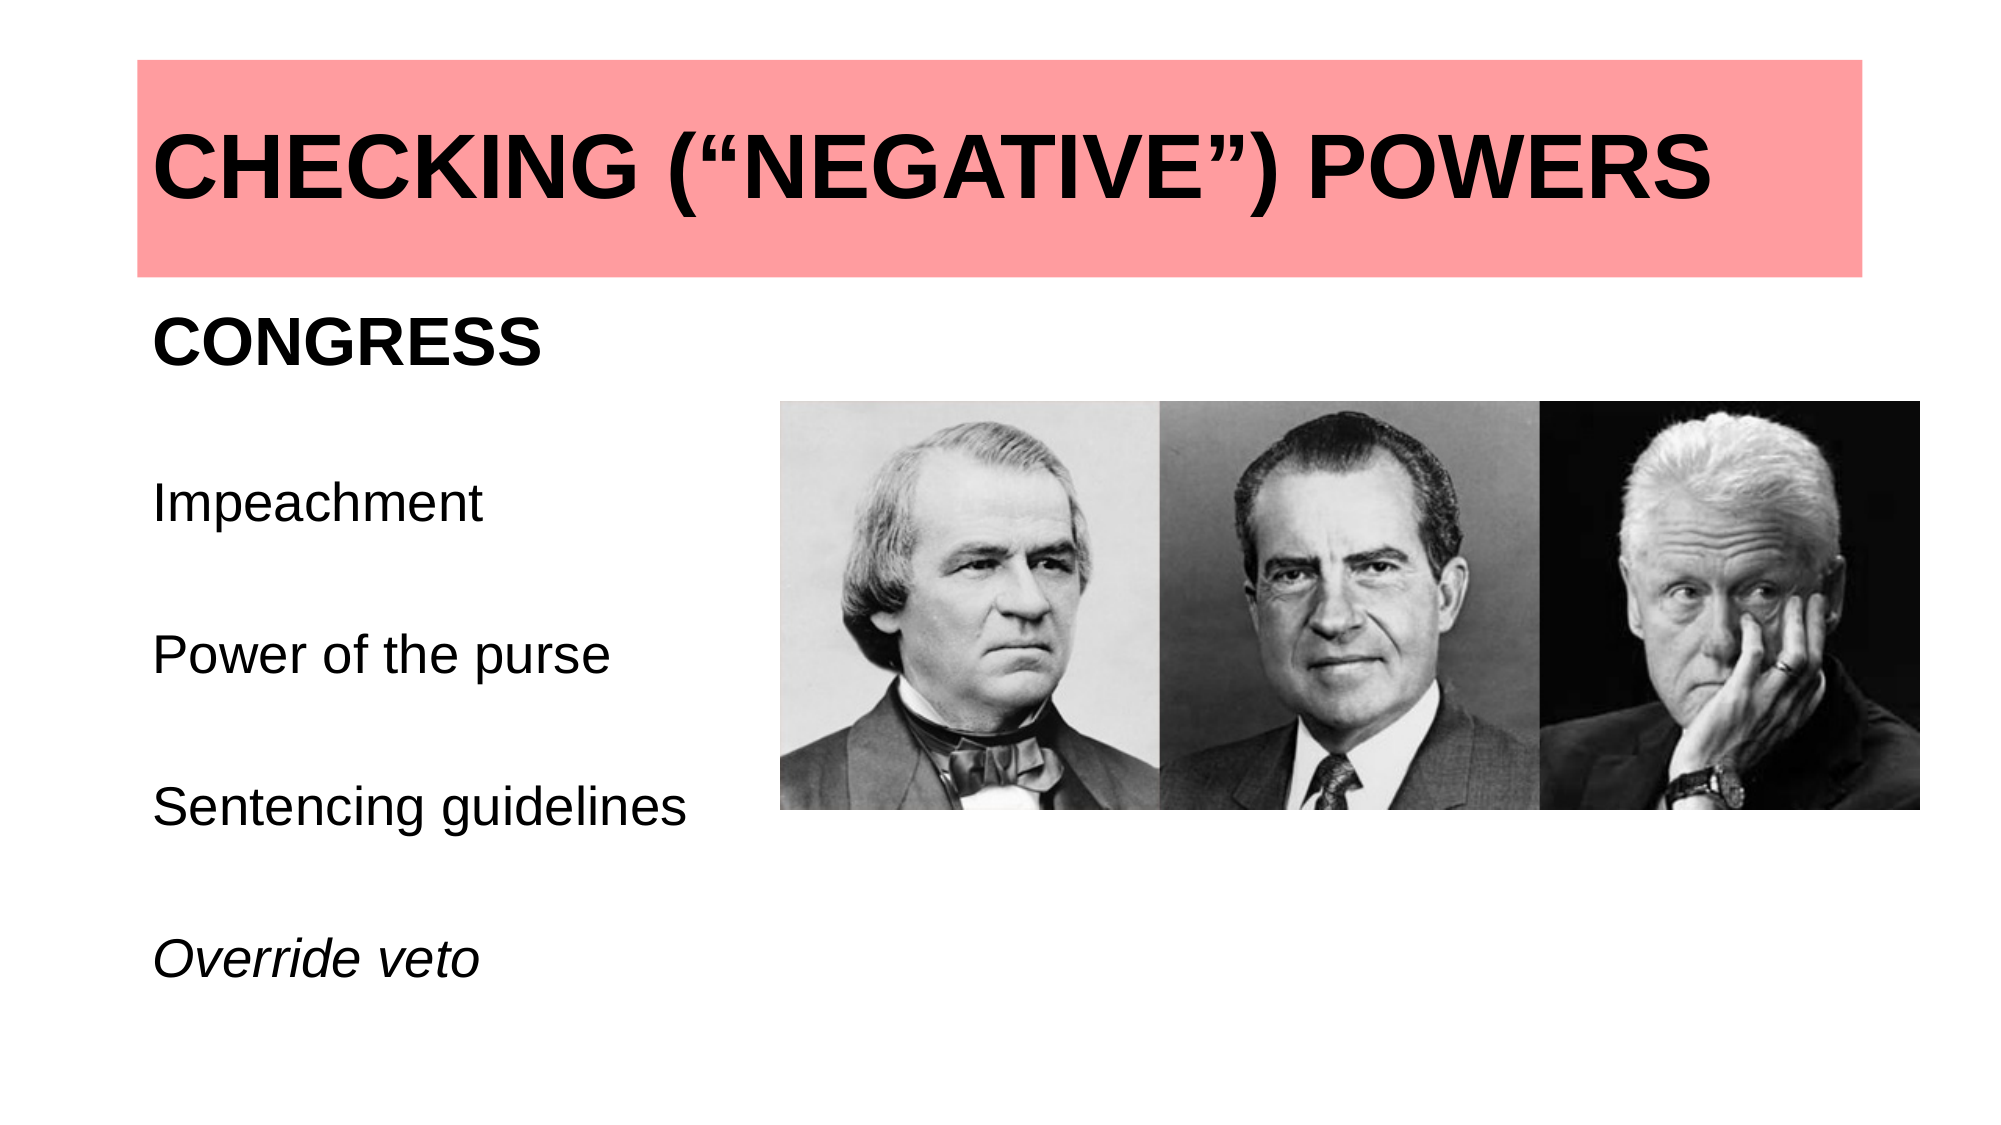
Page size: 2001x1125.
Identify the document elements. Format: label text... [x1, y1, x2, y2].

picture [780, 401, 1920, 810]
title Checking (“negative”) Powers [137, 59, 1863, 278]
list Congress Impeachment Power of the purse Sentencing guidelines Override veto [137, 299, 732, 1014]
